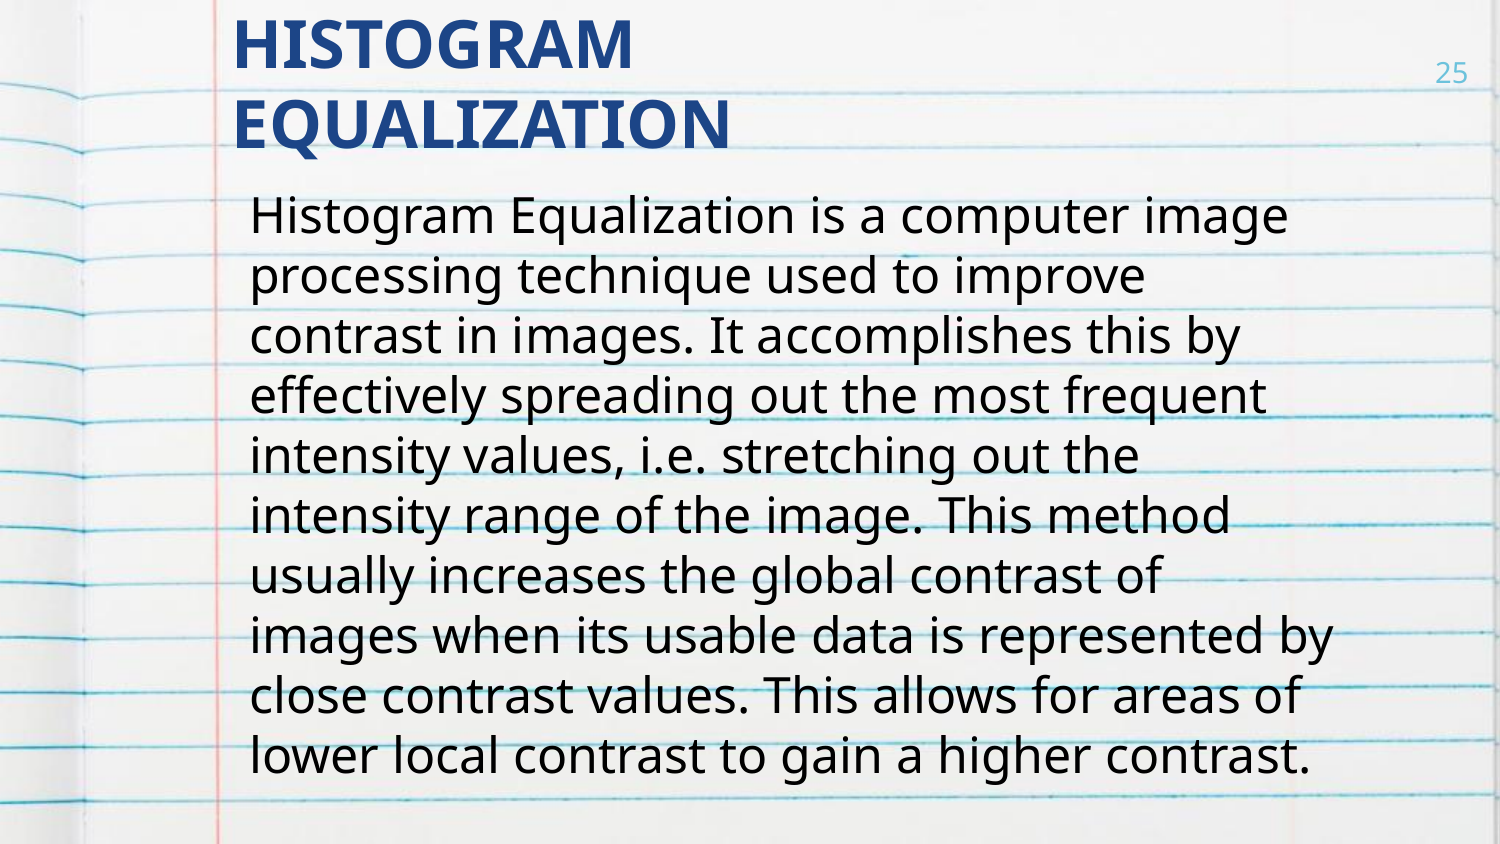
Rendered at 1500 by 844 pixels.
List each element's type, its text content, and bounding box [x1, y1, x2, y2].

text_box Histogram Equalization is a computer image processing technique used to improve contrast in images. It accomplishes this by effectively spreading out the most frequent intensity values, i.e. stretching out the intensity range of the image. This method usually increases the global contrast of images when its usable data is represented by close contrast values. This allows for areas of lower local contrast to gain a higher contrast. [234, 175, 1360, 791]
picture [0, 0, 1500, 844]
title HISTOGRAM EQUALIZATION [231, 82, 1149, 162]
slide_number 25 [1378, 41, 1469, 107]
